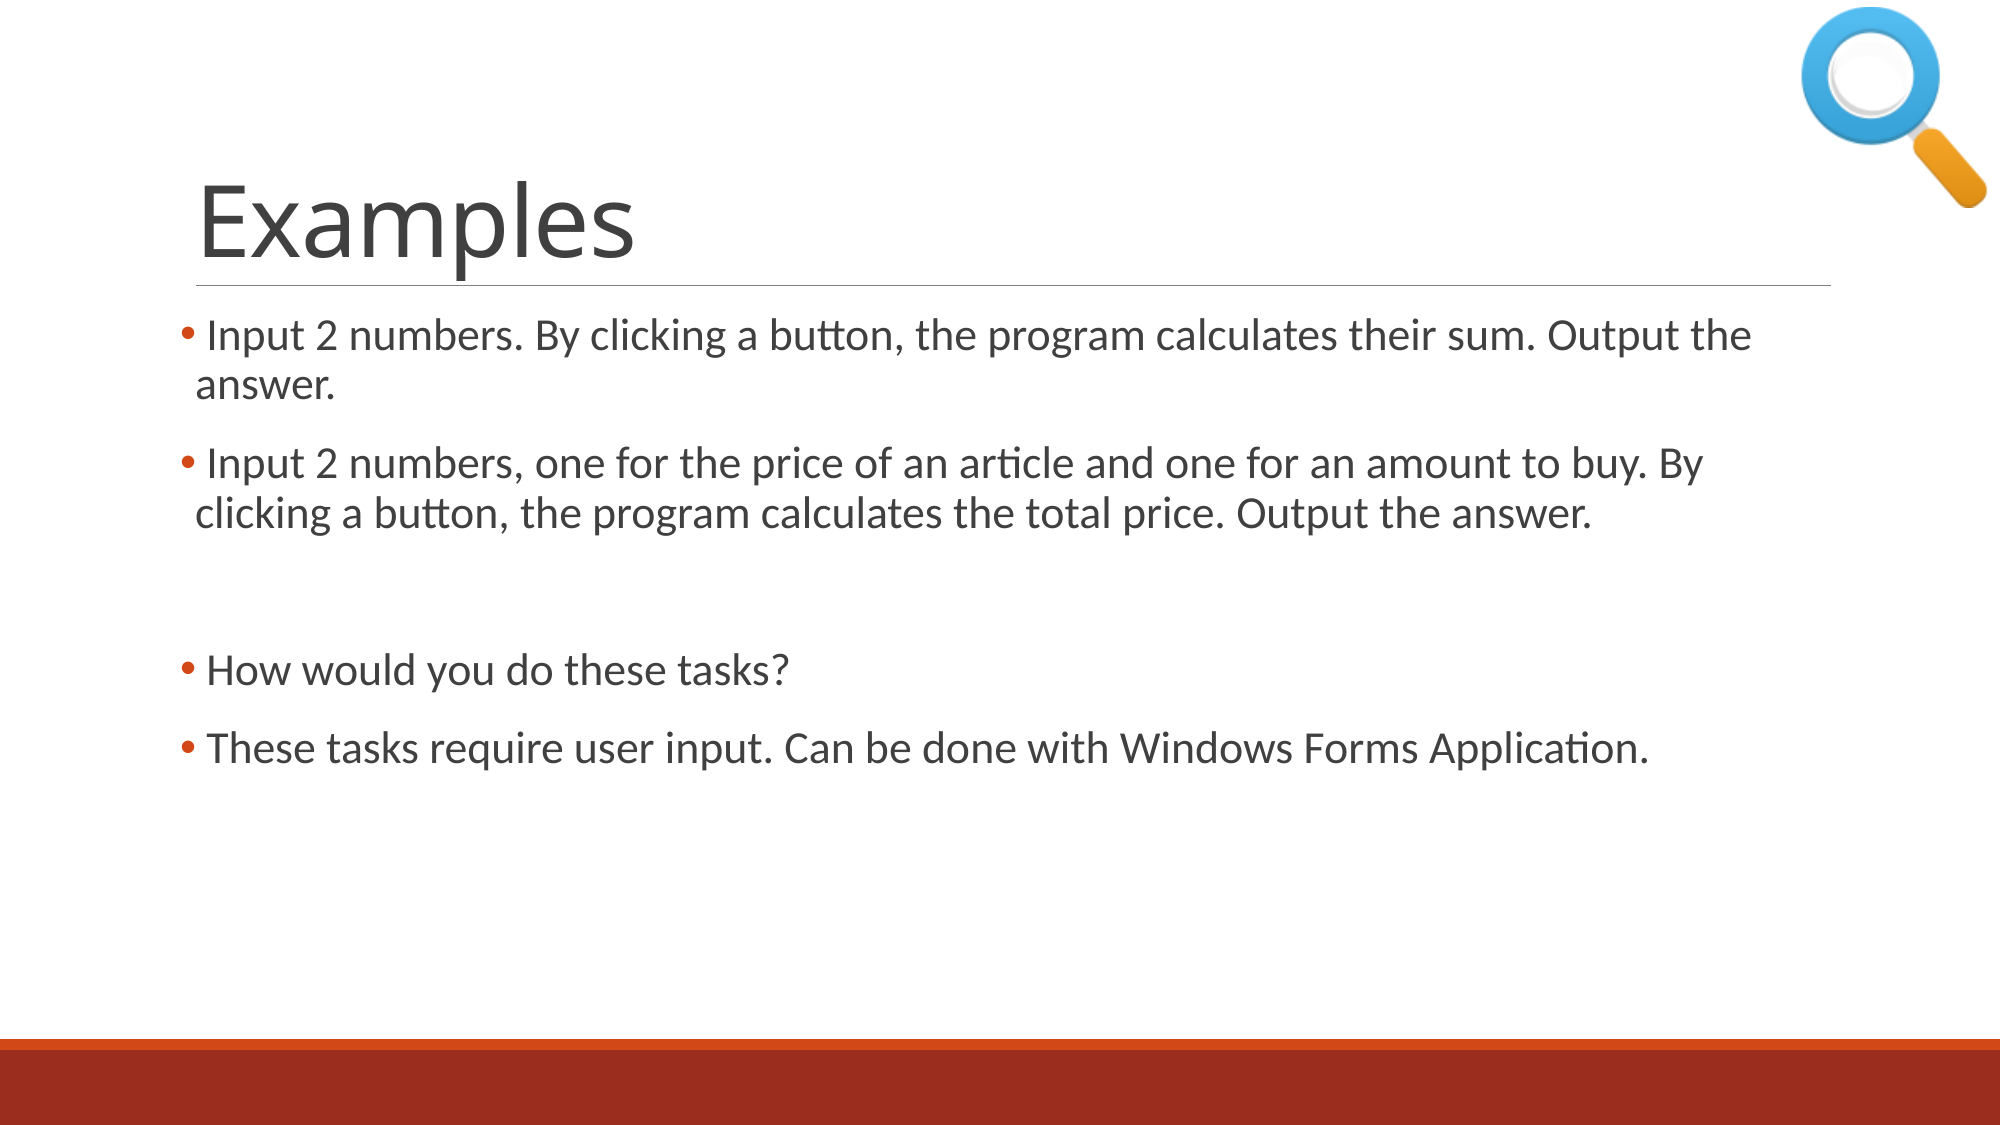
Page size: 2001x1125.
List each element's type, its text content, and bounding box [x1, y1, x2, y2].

title Examples [180, 47, 1830, 285]
text_box Input 2 numbers. By clicking a button, the program calculates their sum. Output the answer. Input 2 numbers, one for the price of an article and one for an amount to buy. By clicking a button, the program calculates the total price. Output the answer. How would you do these tasks? These tasks require user input. Can be done with Windows Forms Application. [179, 303, 1840, 964]
picture [1794, 7, 1996, 209]
